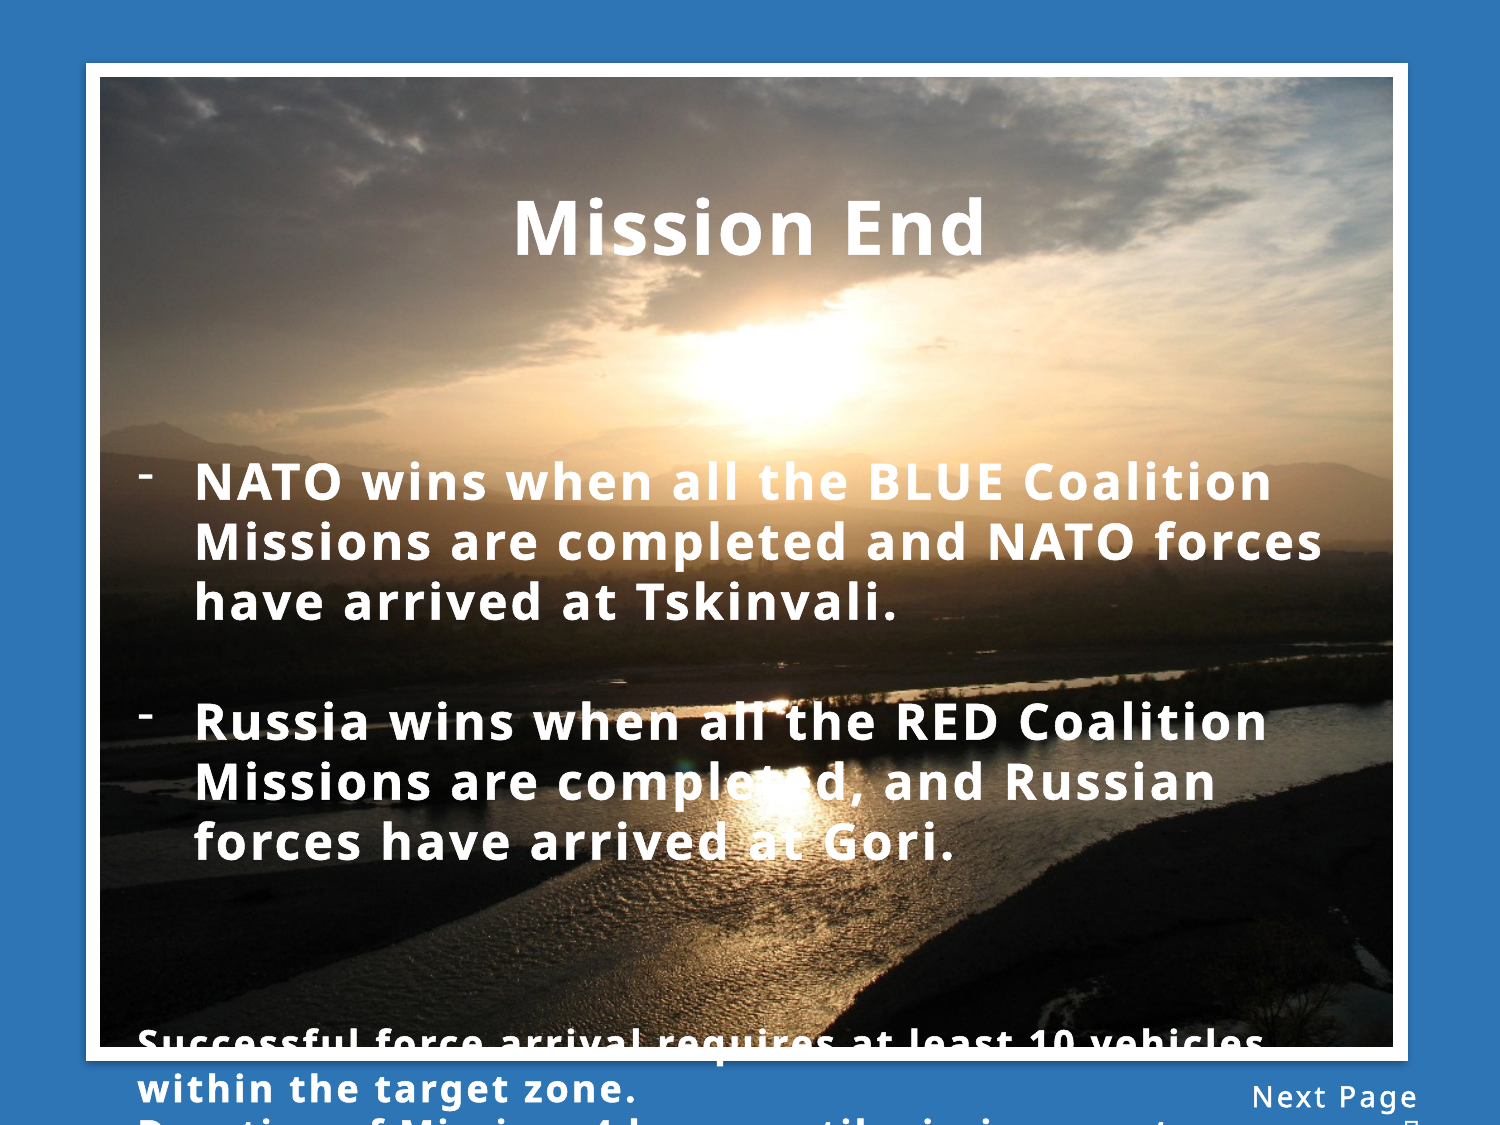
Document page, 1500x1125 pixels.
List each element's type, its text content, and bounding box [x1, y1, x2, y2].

picture [100, 77, 1393, 1047]
text_box Next Page  [1376, 1070, 1436, 1125]
text_box Mission End NATO wins when all the BLUE Coalition Missions are completed and NATO forces have arrived at Tskinvali. Russia wins when all the RED Coalition Missions are completed, and Russian forces have arrived at Gori. Successful force arrival requires at least 10 vehicles within the target zone. Duration of Mission: 4 hours until mission reset. [122, 1047, 1376, 1125]
